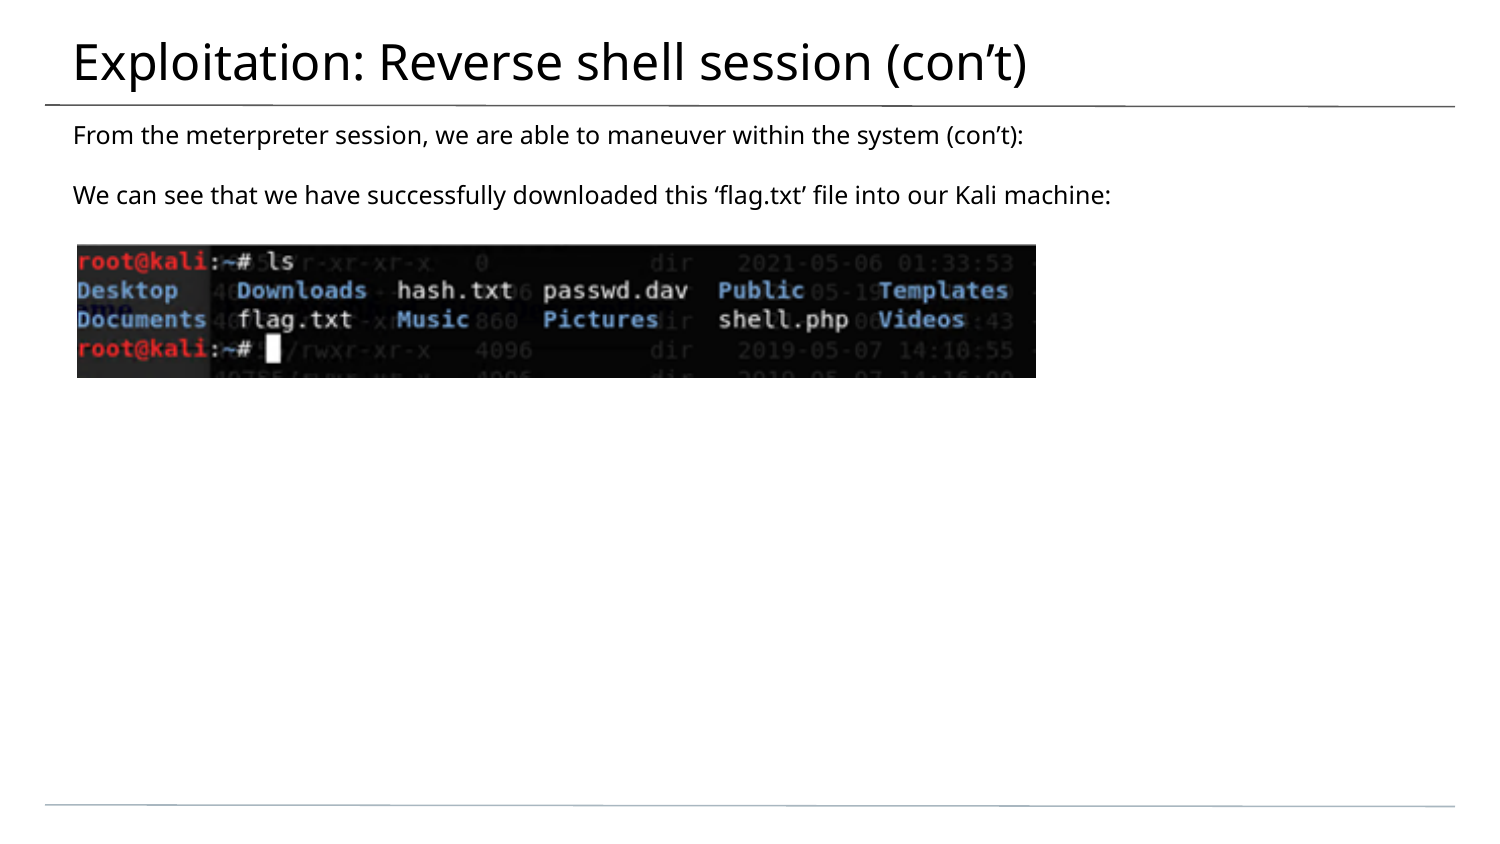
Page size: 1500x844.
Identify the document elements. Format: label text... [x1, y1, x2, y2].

picture [76, 244, 1036, 379]
title Exploitation: Reverse shell session (con’t) From the meterpreter session, we are able to maneuver within the system (con’t): We can see that we have successfully downloaded this ‘flag.txt’ file into our Kali machine: [0, 0, 1500, 88]
